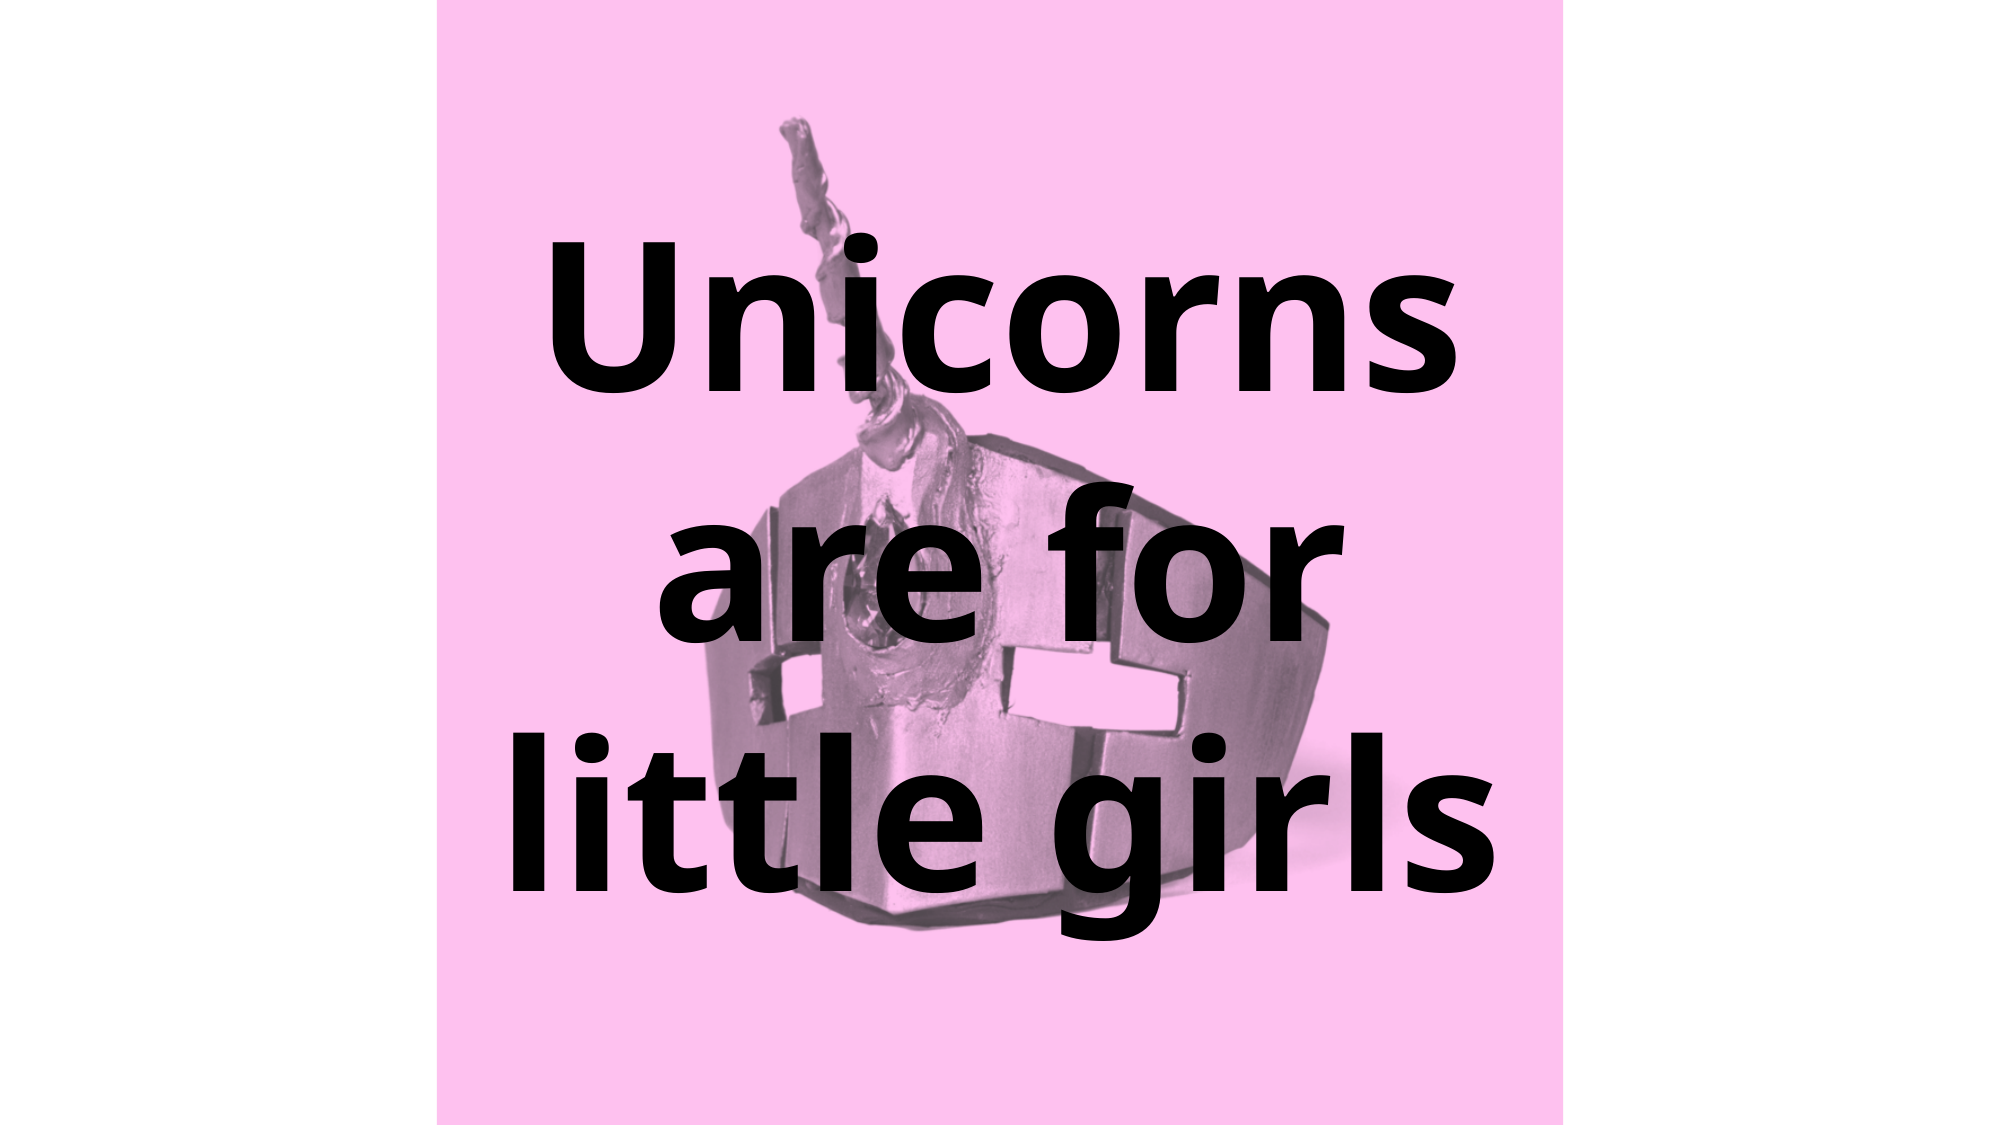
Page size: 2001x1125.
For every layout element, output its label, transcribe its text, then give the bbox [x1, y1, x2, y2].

text_box Unicorns are for little girls [467, 175, 1533, 941]
text_box [436, 0, 1564, 1125]
